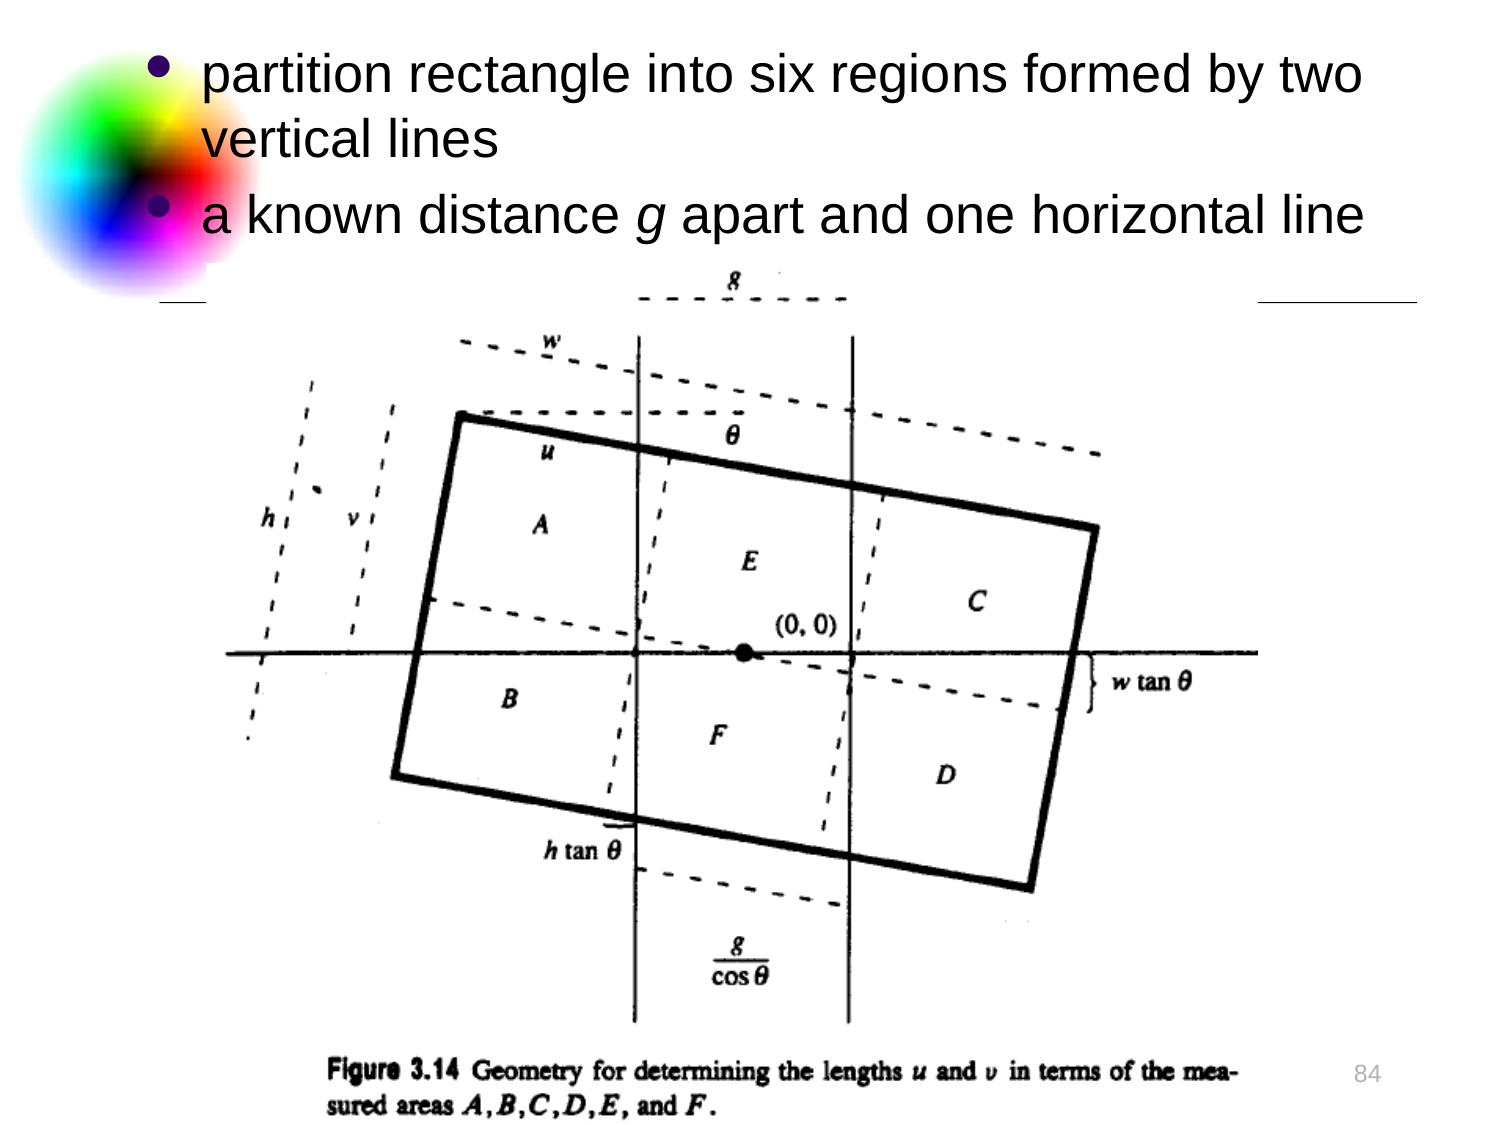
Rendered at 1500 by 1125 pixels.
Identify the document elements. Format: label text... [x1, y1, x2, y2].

list partition rectangle into six regions formed by two vertical lines a known distance g apart and one horizontal line [129, 31, 1500, 263]
picture [0, 42, 206, 318]
slide_number 84 [1258, 1042, 1397, 1103]
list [206, 263, 1258, 1125]
